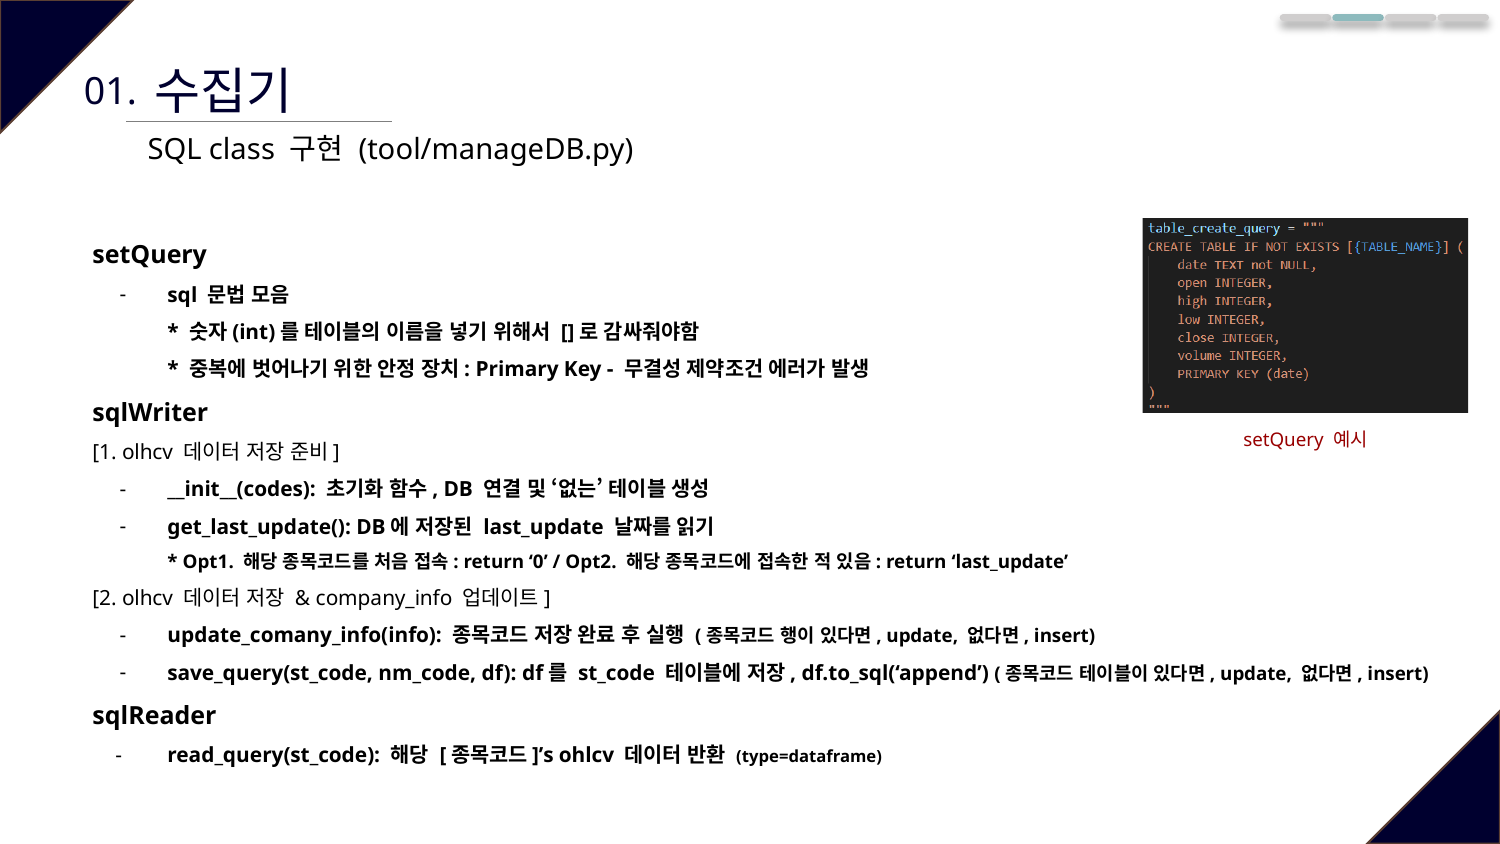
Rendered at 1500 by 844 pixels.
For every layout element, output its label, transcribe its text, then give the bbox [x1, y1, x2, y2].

text_box SQL class 구현 (tool/manageDB.py) [136, 125, 712, 172]
text_box 01. [57, 61, 164, 118]
text_box 수집기 [143, 53, 376, 121]
text_box setQuery sql 문법 모음 * 숫자(int)를 테이블의 이름을 넣기 위해서 []로 감싸줘야함 * 중복에 벗어나기 위한 안정 장치: Primary Key - 무결성 제약조건 에러가 발생 sqlWriter [1. olhcv 데이터 저장 준비] __init__(codes): 초기화 함수, DB 연결 및 ‘없는’ 테이블 생성 get_last_update(): DB에 저장된 last_update 날짜를 읽기 * Opt1. 해당 종목코드를 처음 접속: return ‘0’ / Opt2. 해당 종목코드에 접속한 적 있음: return ‘last_update’ [2. olhcv 데이터 저장 & company_info 업데이트] update_comany_info(info): 종목코드 저장 완료 후 실행 (종목코드 행이 있다면, update, 없다면, insert) save_query(st_code, nm_code, df): df를 st_code 테이블에 저장, df.to_sql(‘append’) (종목코드 테이블이 있다면, update, 없다면, insert) sqlReader read_query(st_code): 해당 [종목코드]’s ohlcv 데이터 반환 (type=dataframe) [81, 218, 1442, 773]
text_box setQuery 예시 [1142, 420, 1469, 466]
picture [1142, 218, 1469, 413]
